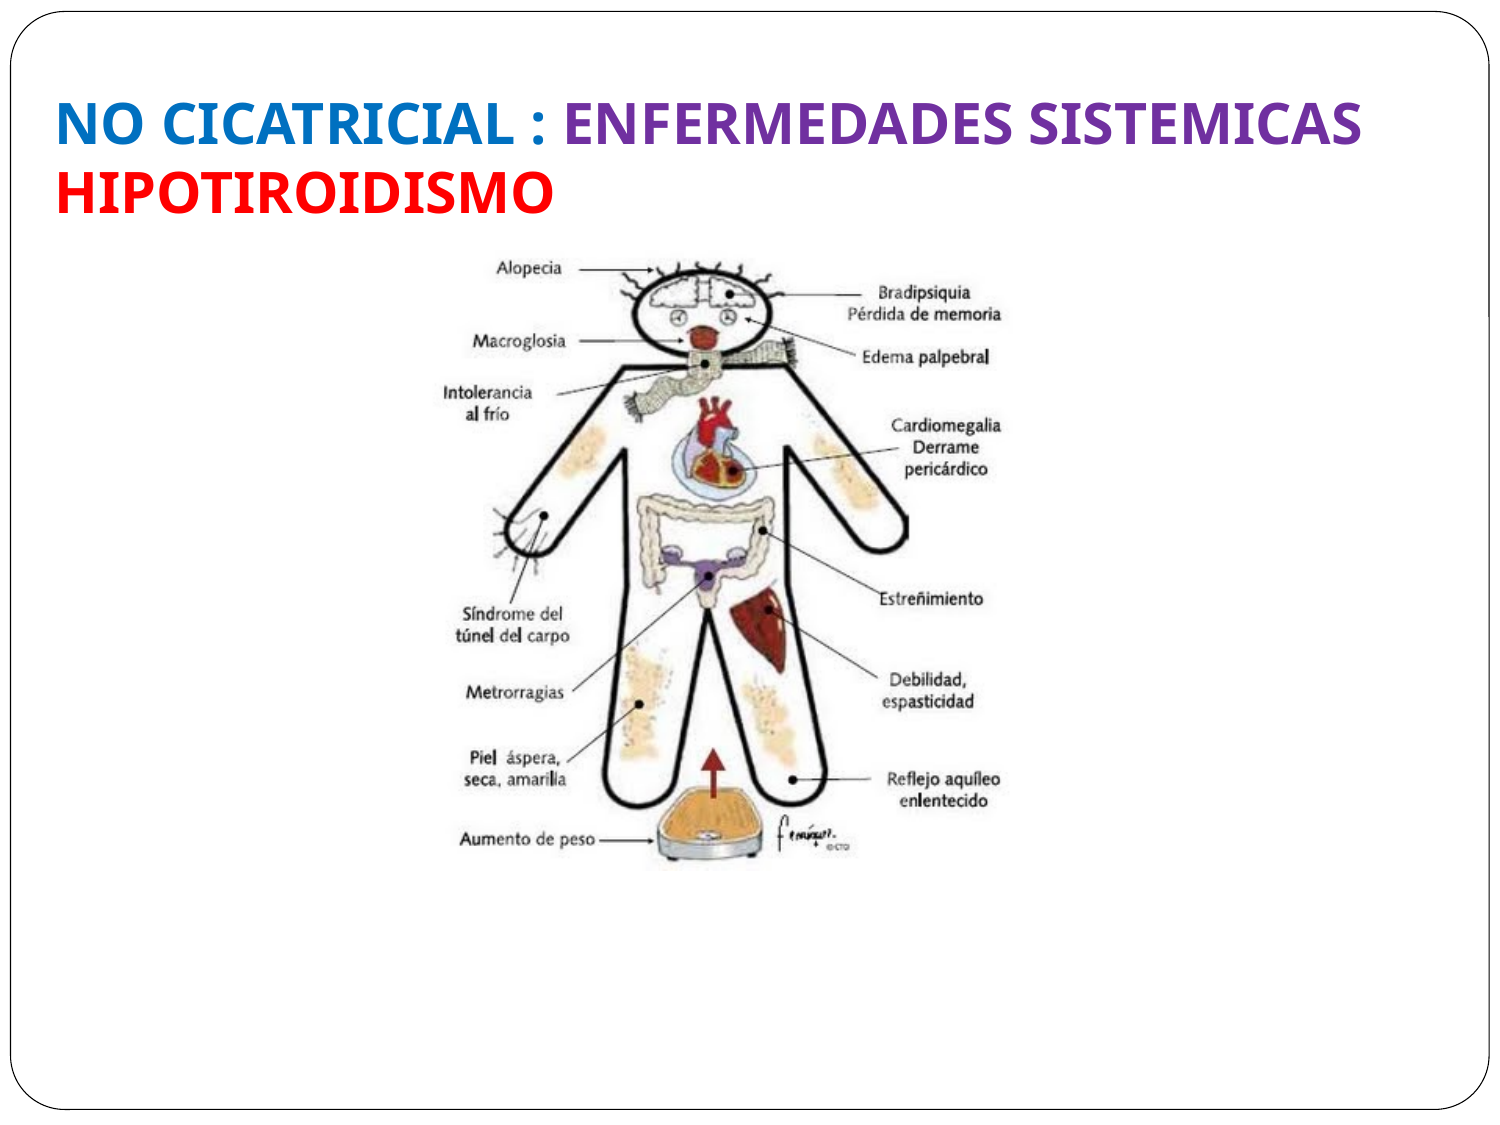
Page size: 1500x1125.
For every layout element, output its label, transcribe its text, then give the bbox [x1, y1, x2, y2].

title NO CICATRICIAL : ENFERMEDADES SISTEMICAS HIPOTIROIDISMO [46, 44, 1426, 234]
picture [421, 245, 1023, 872]
